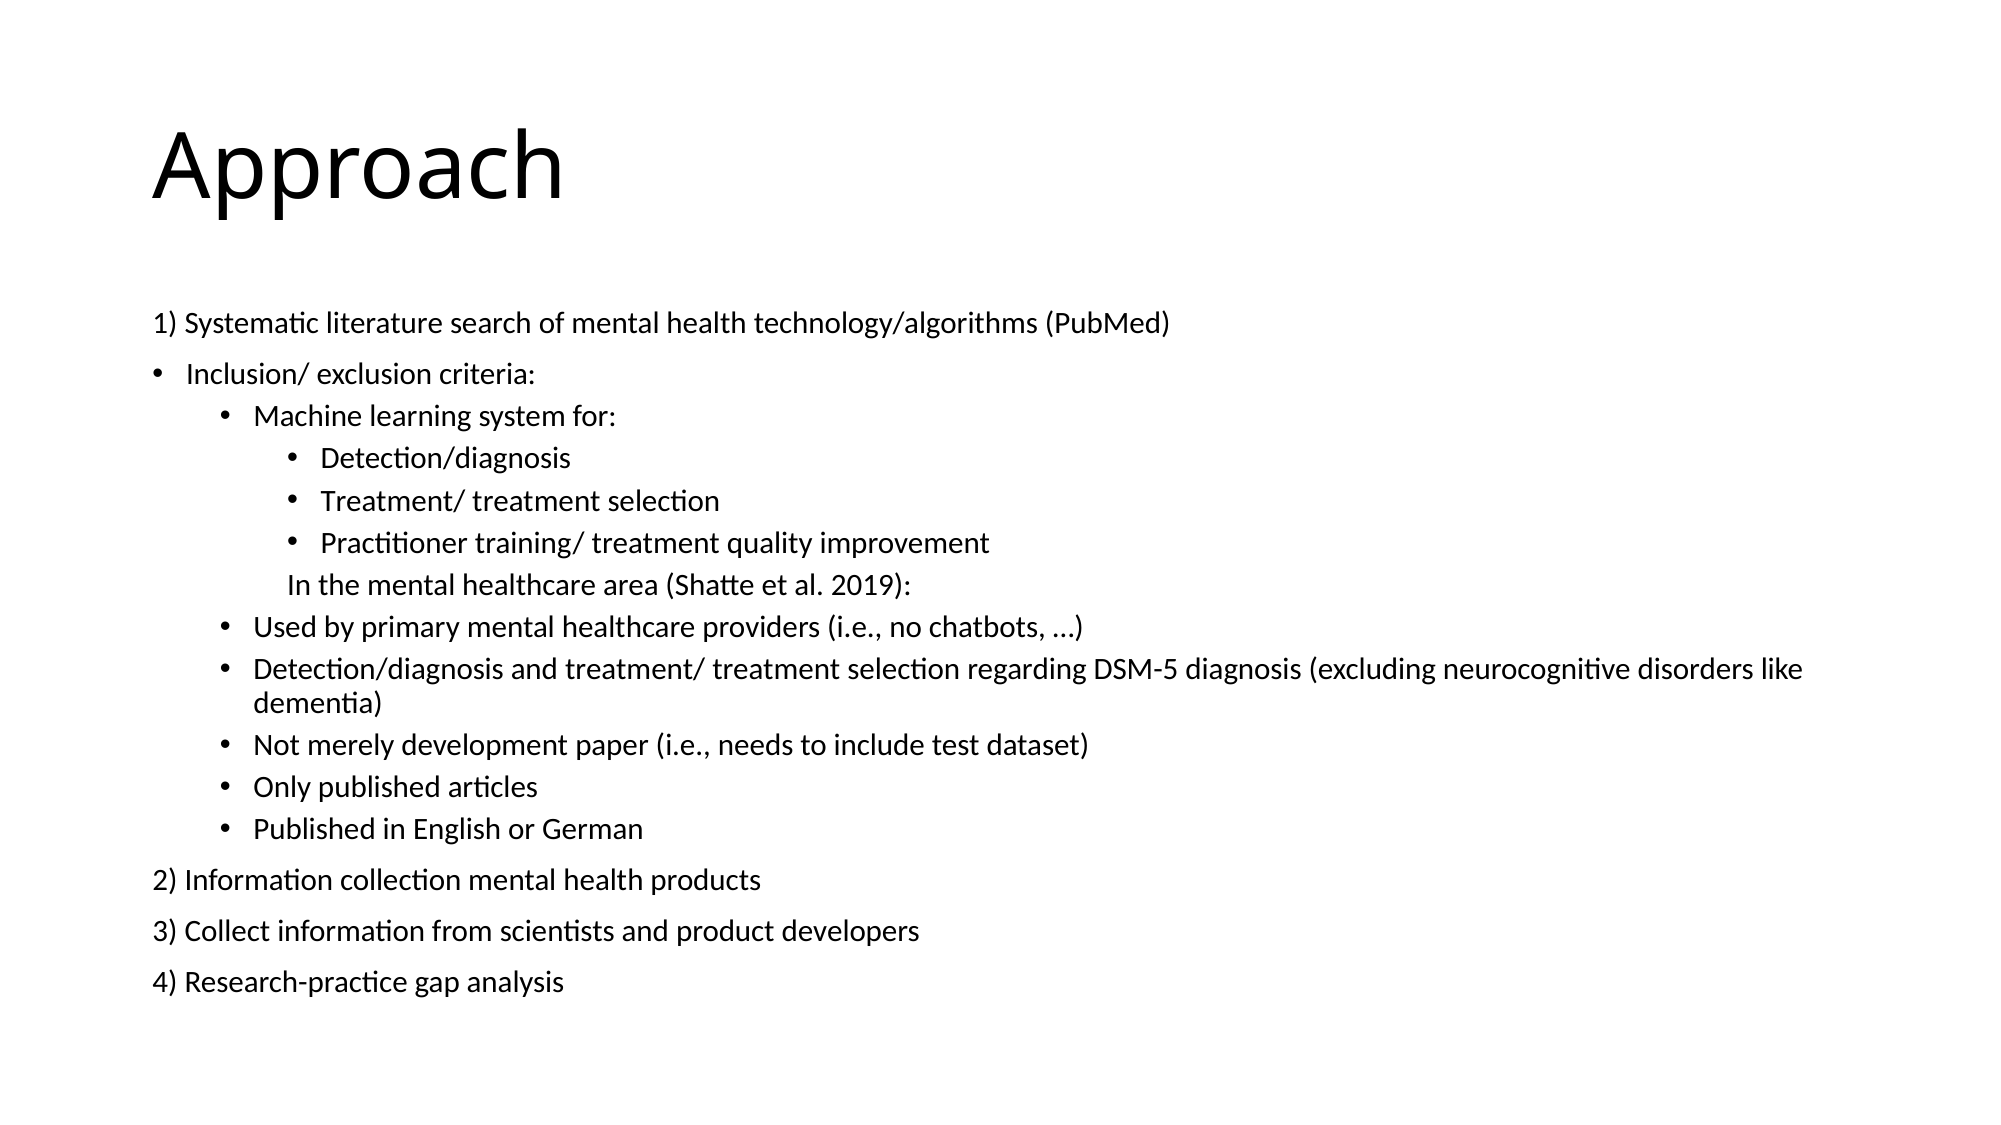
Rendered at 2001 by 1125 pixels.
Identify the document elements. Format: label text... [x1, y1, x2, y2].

title Approach [137, 59, 1863, 278]
list 1) Systematic literature search of mental health technology/algorithms (PubMed) Inclusion/ exclusion criteria: Machine learning system for: Detection/diagnosis Treatment/ treatment selection Practitioner training/ treatment quality improvement In the mental healthcare area (Shatte et al. 2019): Used by primary mental healthcare providers (i.e., no chatbots, …) Detection/diagnosis and treatment/ treatment selection regarding DSM-5 diagnosis (excluding neurocognitive disorders like dementia) Not merely development paper (i.e., needs to include test dataset) Only published articles Published in English or German 2) Information collection mental health products 3) Collect information from scientists and product developers 4) Research-practice gap analysis [137, 299, 1863, 1014]
